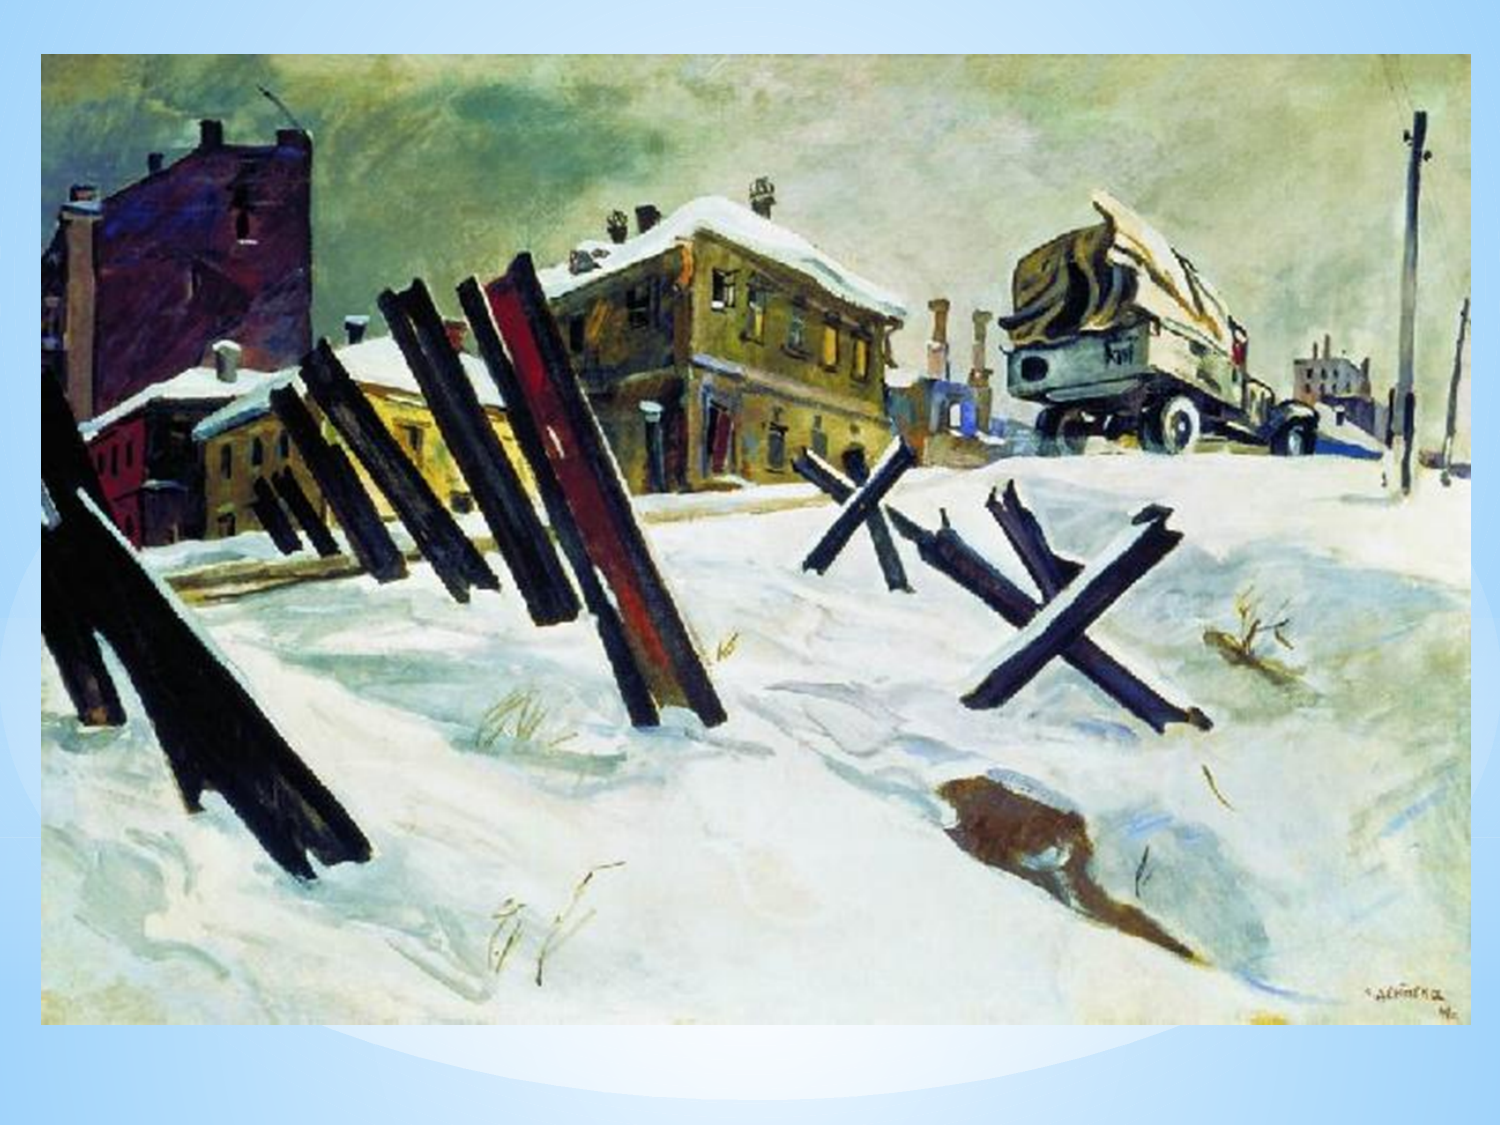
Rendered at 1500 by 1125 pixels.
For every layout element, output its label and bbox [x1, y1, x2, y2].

list [40, 54, 1471, 1025]
